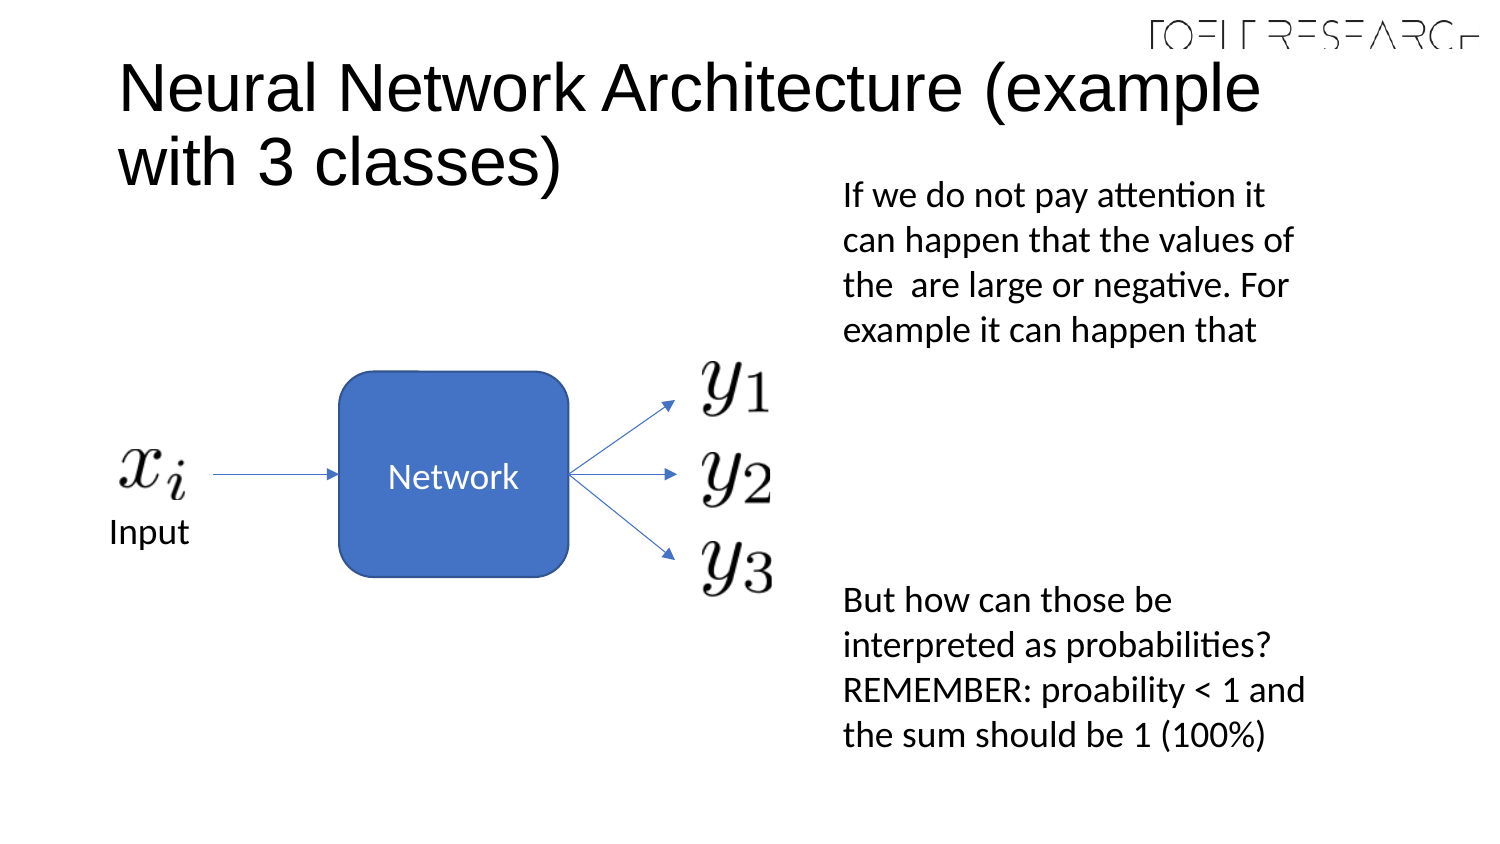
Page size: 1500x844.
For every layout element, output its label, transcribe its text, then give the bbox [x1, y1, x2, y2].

text_box Input [94, 499, 205, 560]
picture [701, 361, 769, 417]
picture [118, 449, 186, 500]
title Neural Network Architecture (example with 3 classes) [103, 44, 1397, 208]
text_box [568, 399, 675, 474]
picture [701, 452, 770, 508]
text_box Network [338, 370, 569, 579]
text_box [568, 474, 675, 561]
picture [701, 541, 772, 597]
